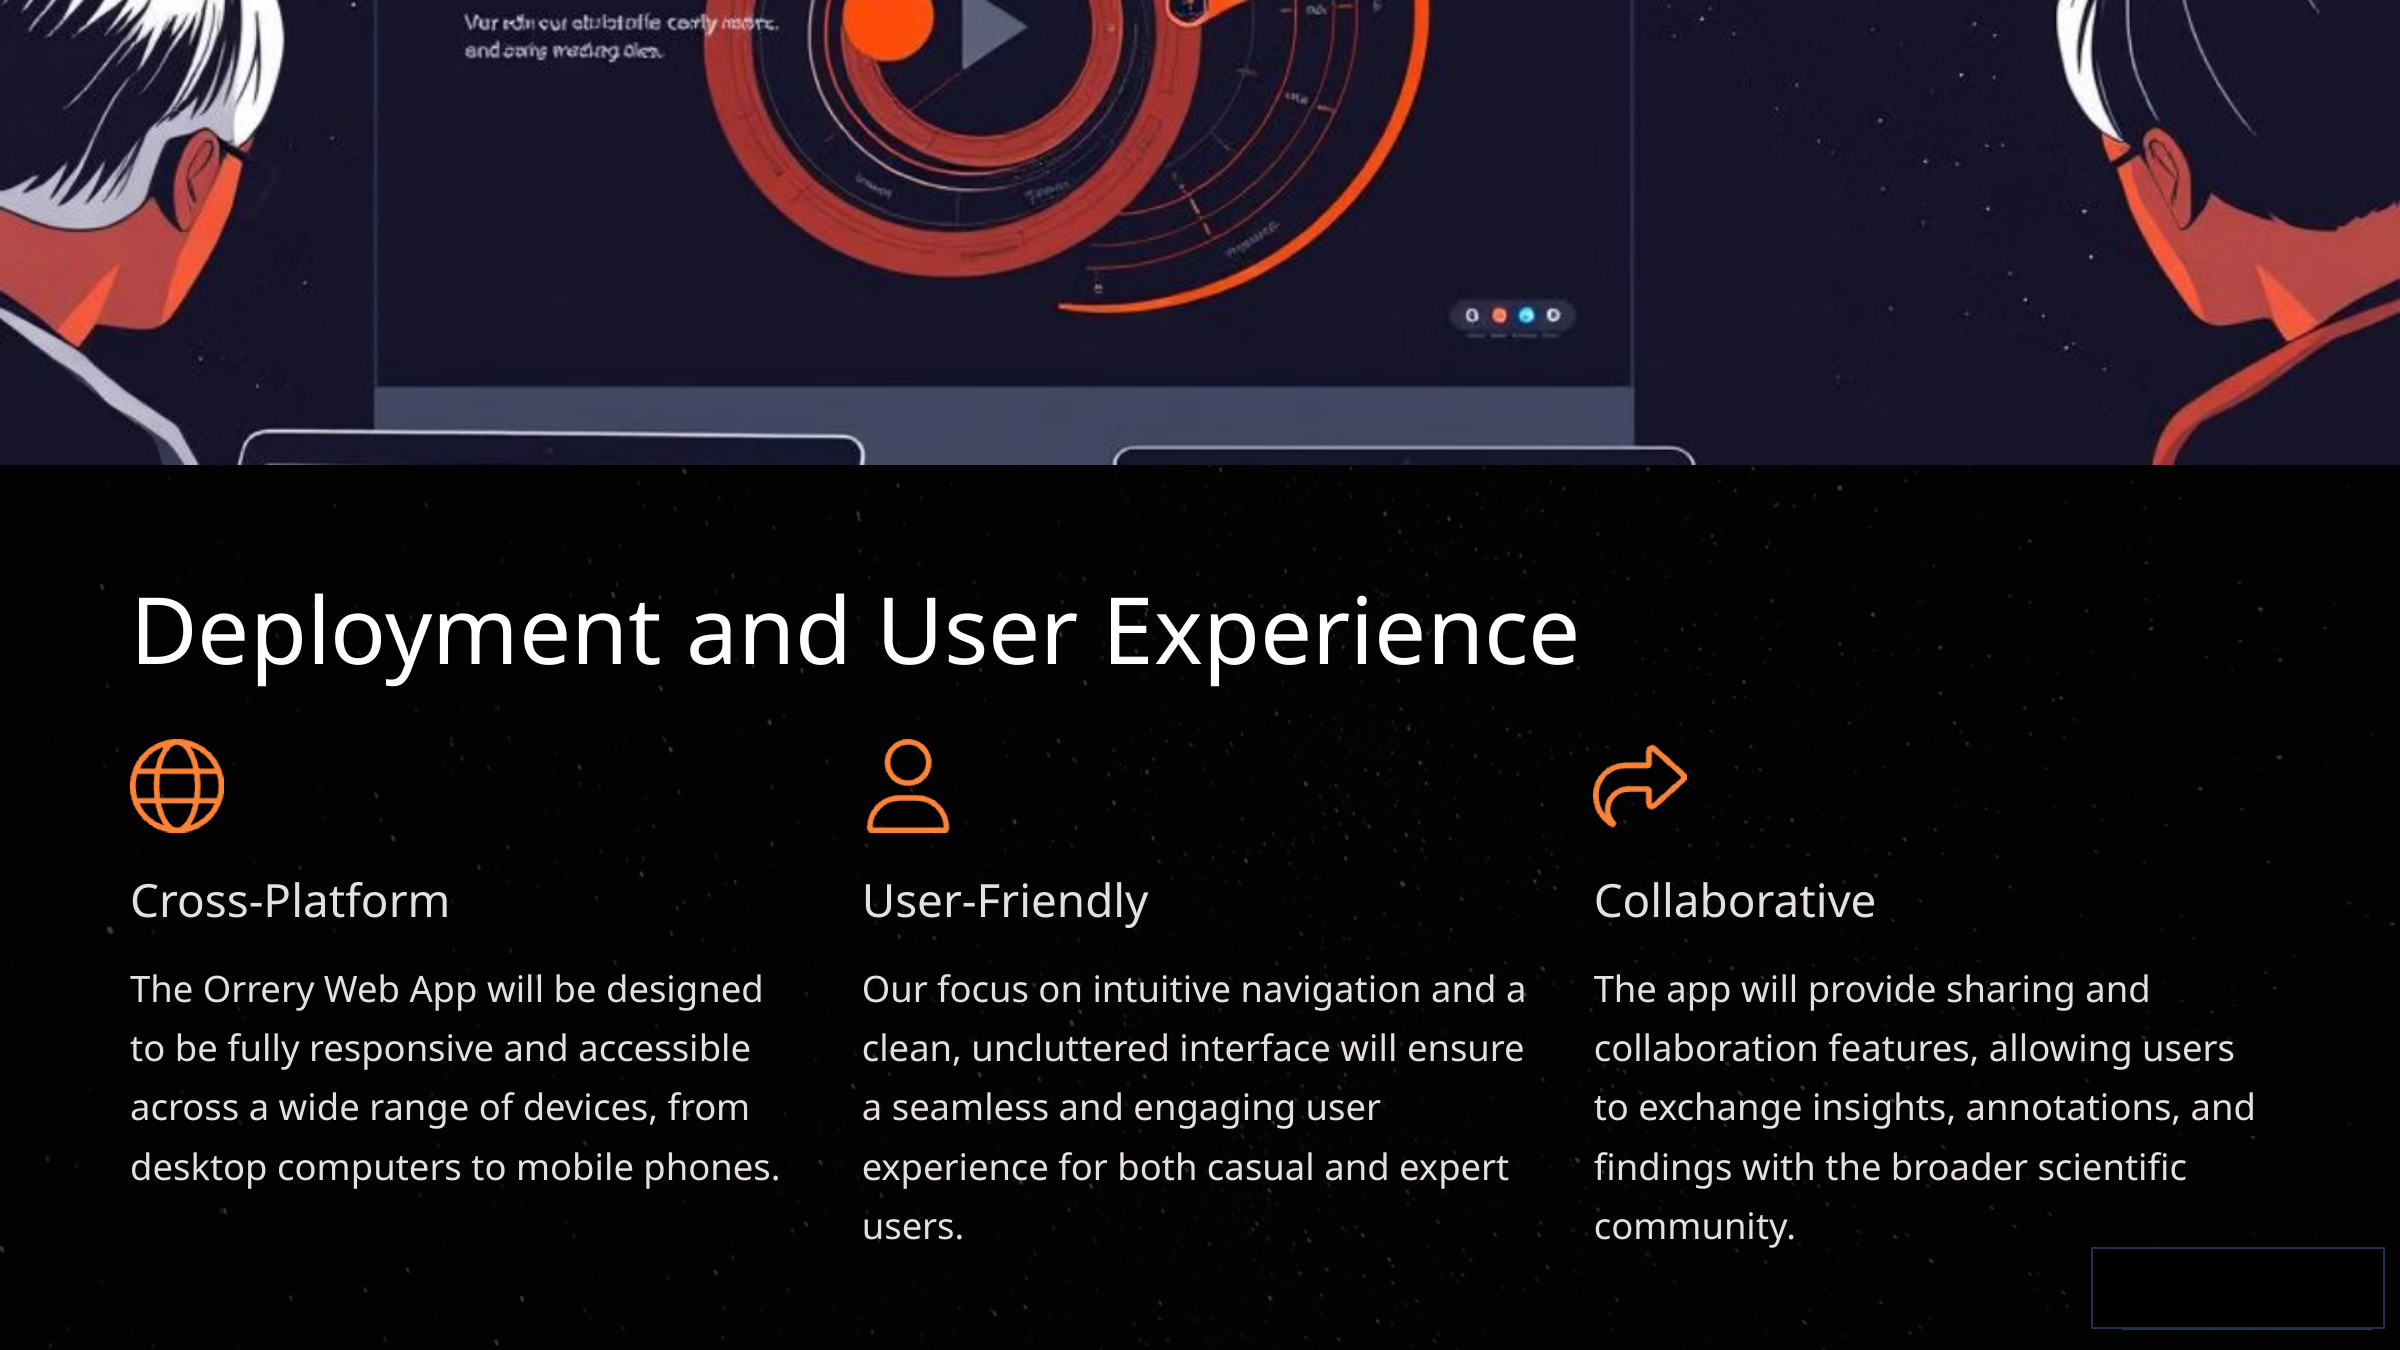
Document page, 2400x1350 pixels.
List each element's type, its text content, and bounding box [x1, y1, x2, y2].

text_box The app will provide sharing and collaboration features, allowing users to exchange insights, annotations, and findings with the broader scientific community. [1593, 950, 2270, 1248]
text_box Cross-Platform [130, 869, 596, 928]
text_box Deployment and User Experience [130, 567, 1563, 684]
text_box Our focus on intuitive navigation and a clean, uncluttered interface will ensure a seamless and engaging user experience for both casual and expert users. [861, 950, 1538, 1189]
picture [0, 0, 2400, 1350]
text_box The Orrery Web App will be designed to be fully responsive and accessible across a wide range of devices, from desktop computers to mobile phones. [130, 950, 807, 1189]
text_box User-Friendly [861, 869, 1327, 928]
text_box Collaborative [1593, 869, 2059, 928]
text_box [2091, 1247, 2385, 1329]
